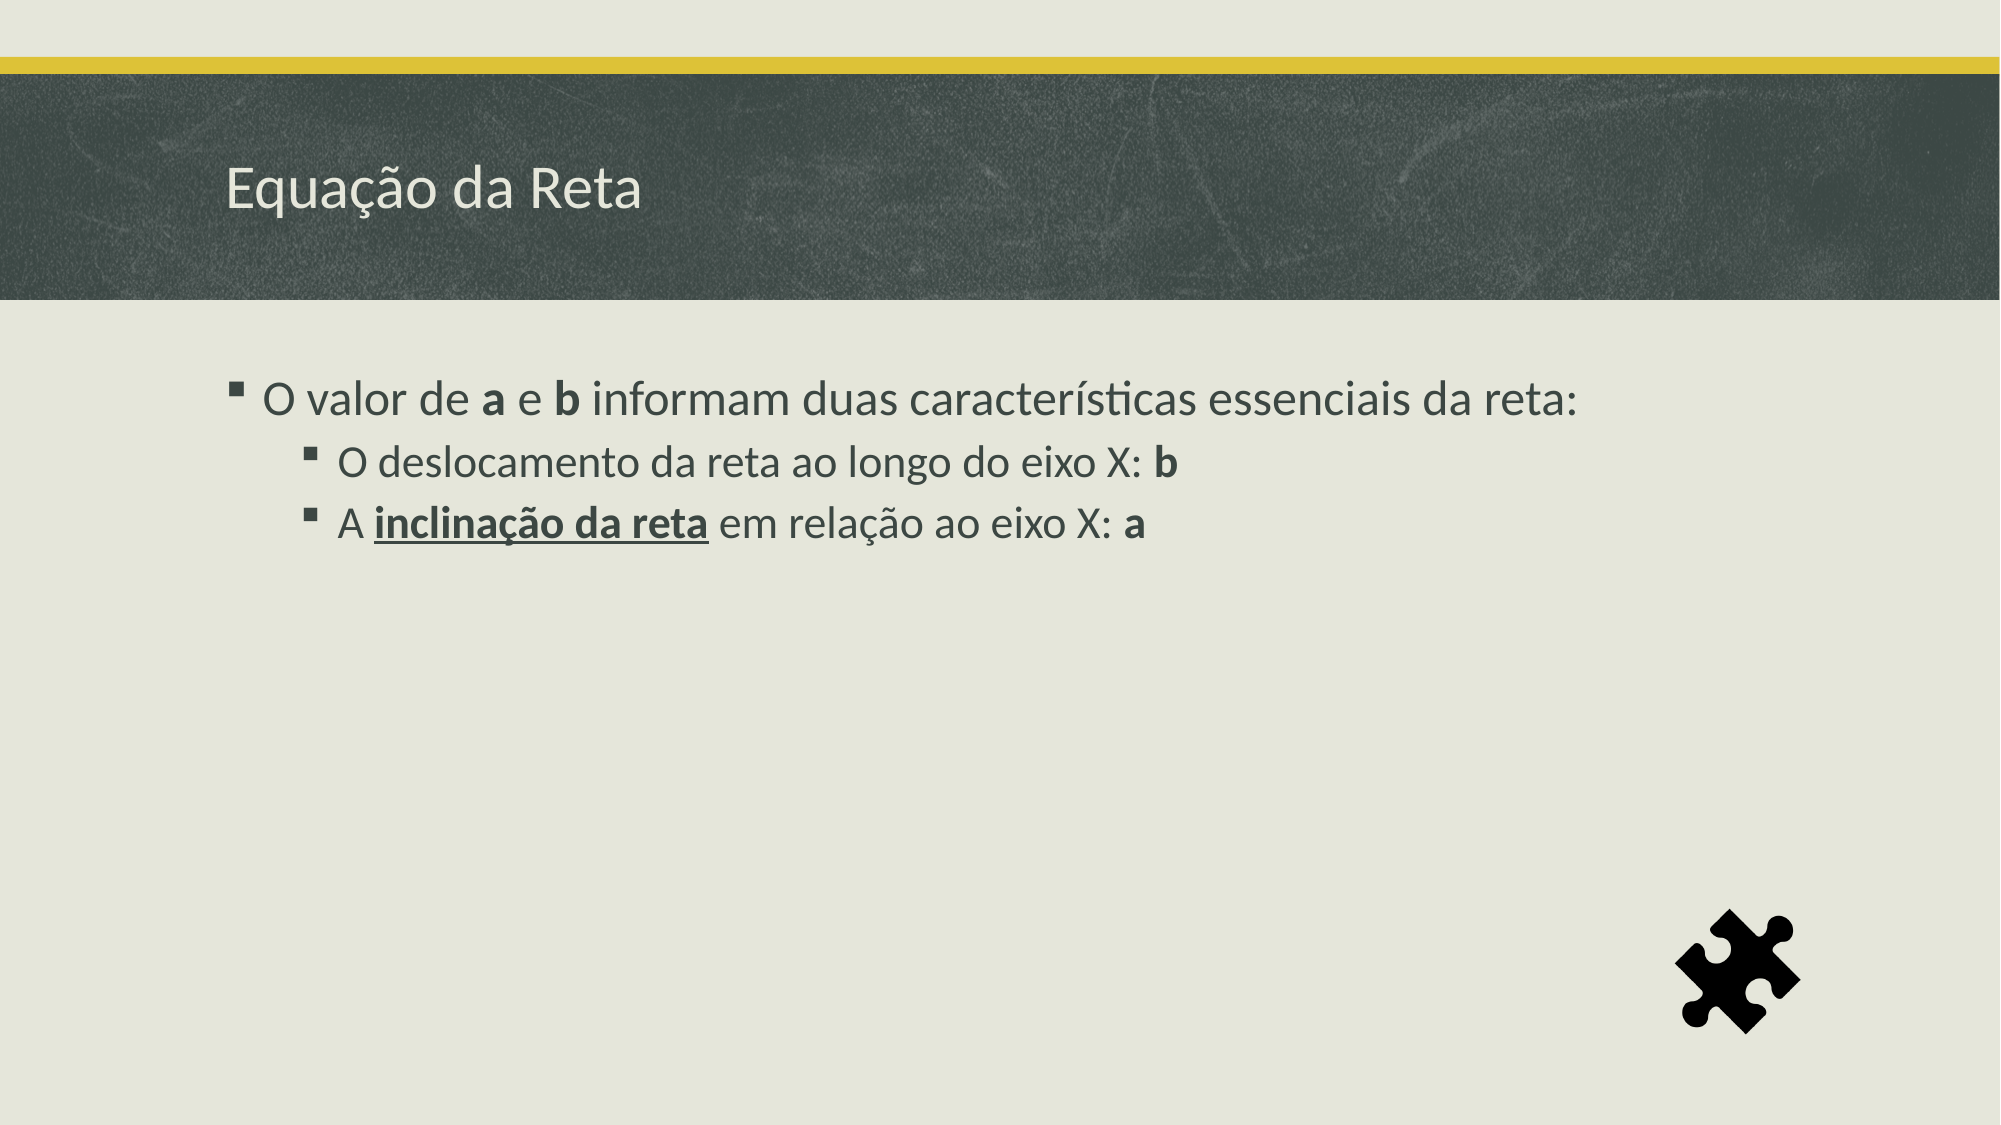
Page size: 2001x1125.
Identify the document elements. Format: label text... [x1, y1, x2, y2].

list O valor de a e b informam duas características essenciais da reta: O deslocamento da reta ao longo do eixo X: b A inclinação da reta em relação ao eixo X: a [210, 357, 1790, 1012]
picture [1662, 899, 1813, 1050]
title Equação da Reta [210, 75, 1790, 299]
picture [0, 74, 2000, 300]
